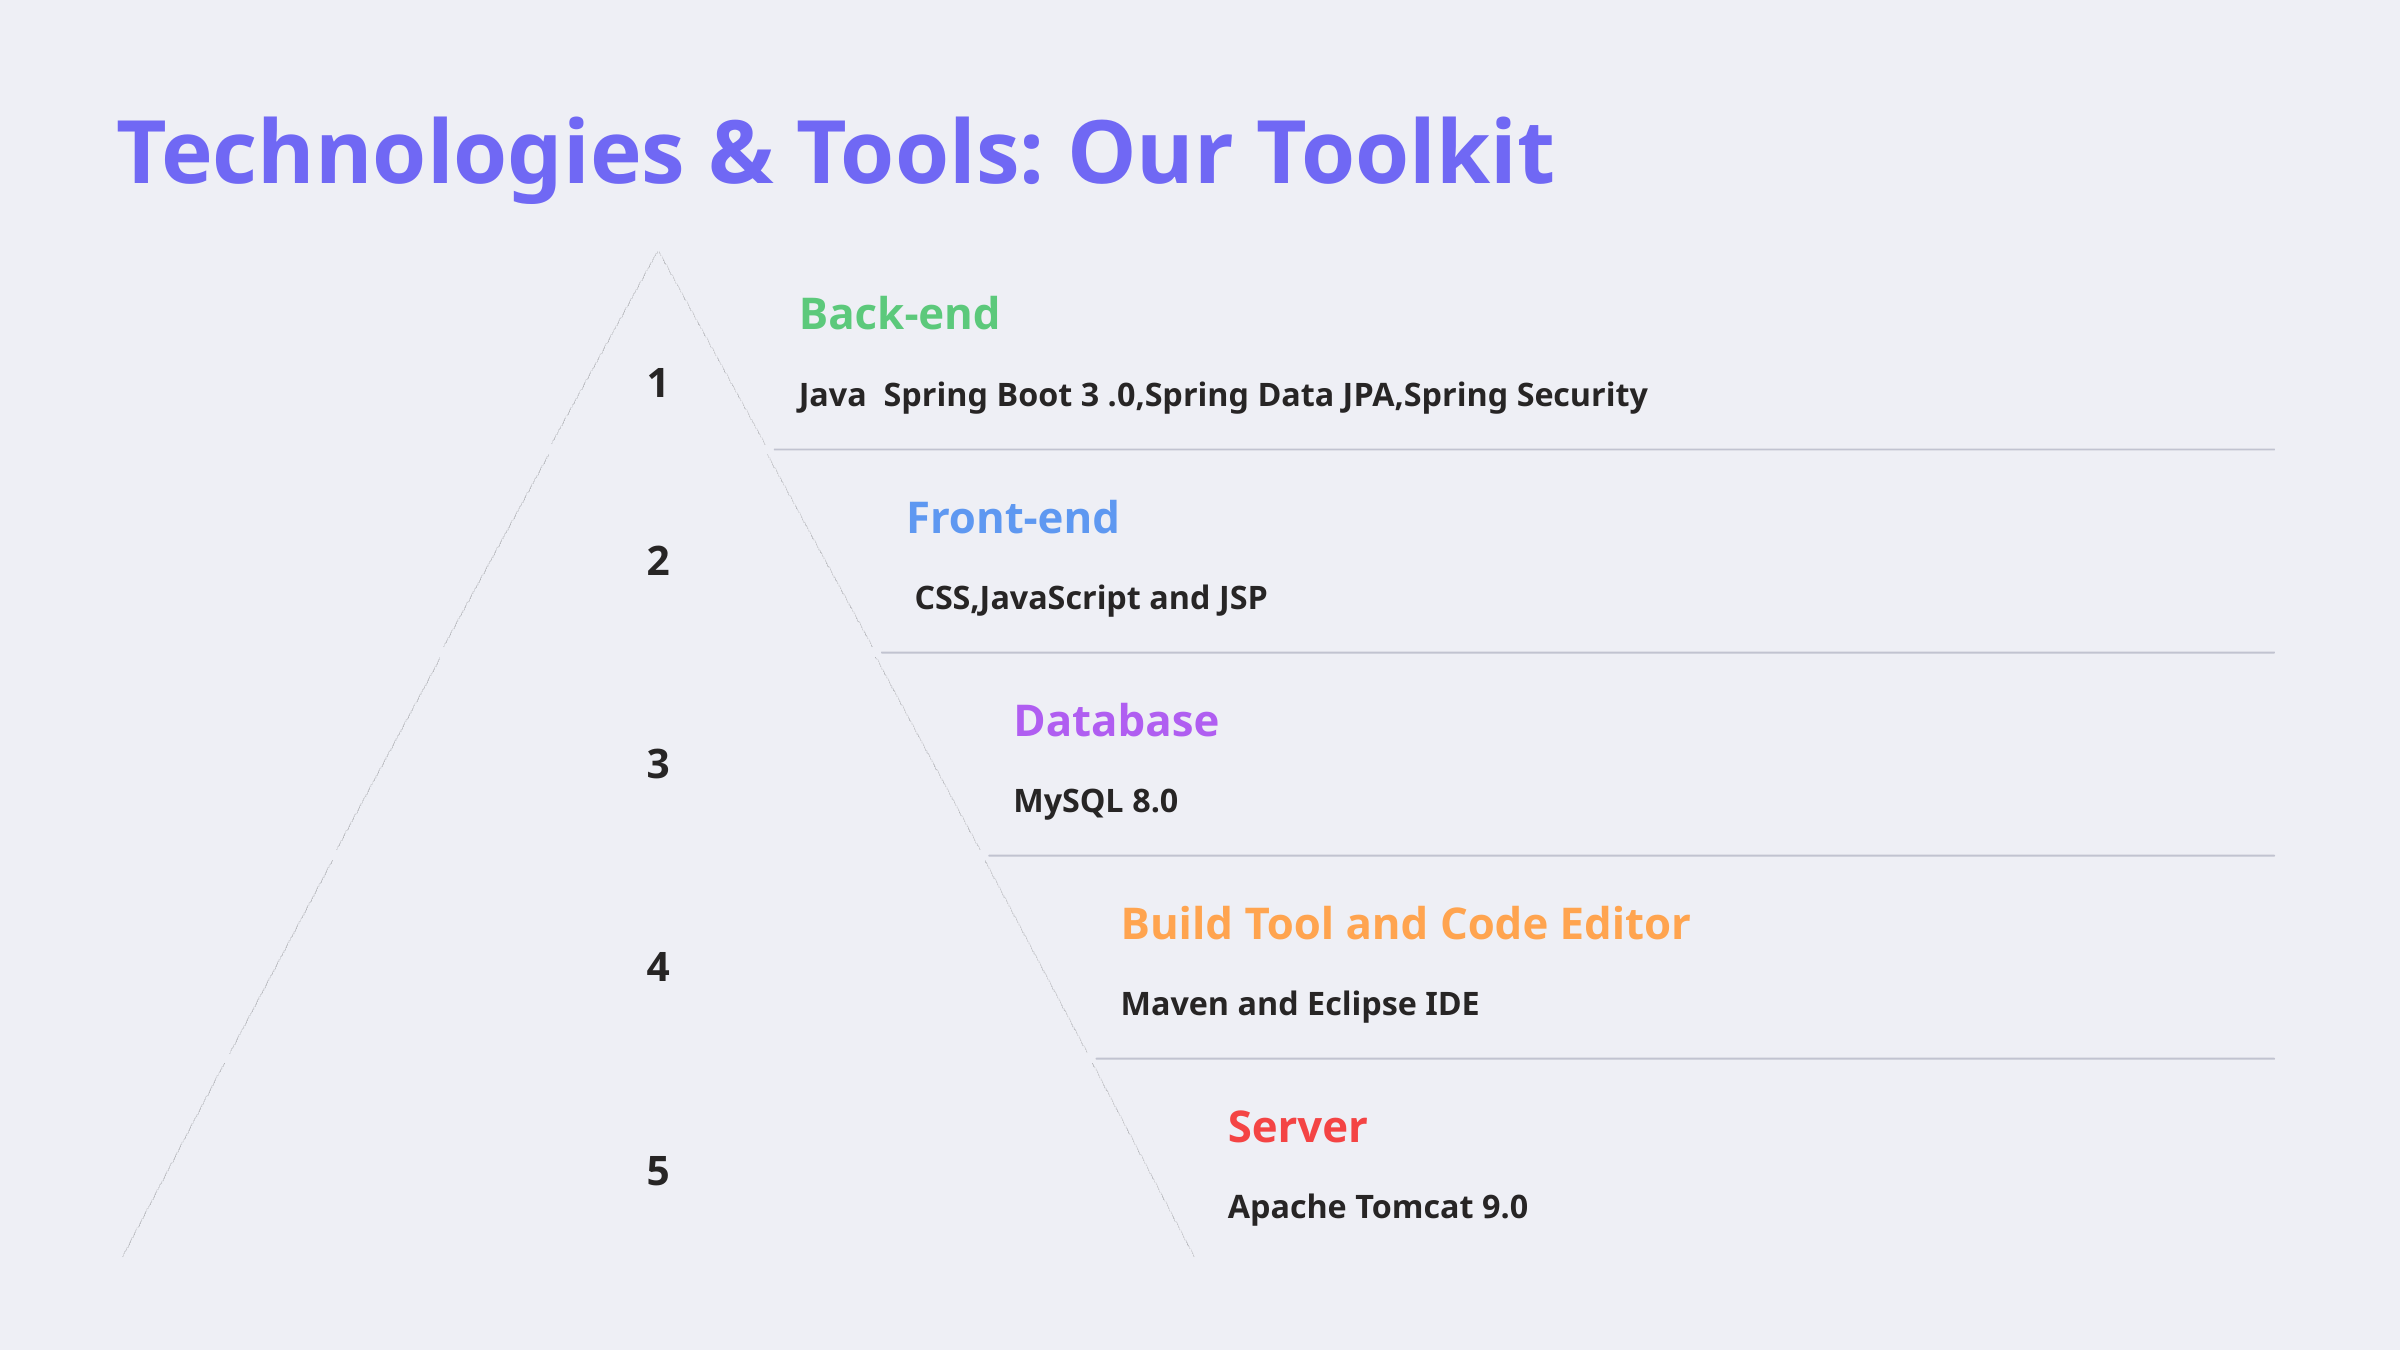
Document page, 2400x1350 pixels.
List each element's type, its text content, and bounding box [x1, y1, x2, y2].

text_box MySQL 8.0 [1013, 765, 1197, 819]
picture [121, 1063, 1195, 1259]
text_box Back-end [798, 284, 1238, 340]
picture [229, 860, 1088, 1056]
text_box Server [1227, 1096, 1531, 1152]
picture [550, 251, 766, 447]
text_box Java Spring Boot 3 .0,Spring Data JPA,Spring Security [798, 359, 1711, 413]
text_box Front-end [906, 487, 1323, 543]
text_box Database [1013, 690, 1197, 746]
picture [336, 657, 981, 853]
text_box Build Tool and Code Editor [1120, 893, 1626, 949]
text_box CSS,JavaScript and JSP [906, 562, 1323, 616]
picture [443, 454, 873, 650]
text_box Apache Tomcat 9.0 [1227, 1171, 1531, 1225]
text_box Maven and Eclipse IDE [1120, 968, 1626, 1022]
text_box Technologies & Tools: Our Toolkit [116, 91, 1405, 202]
